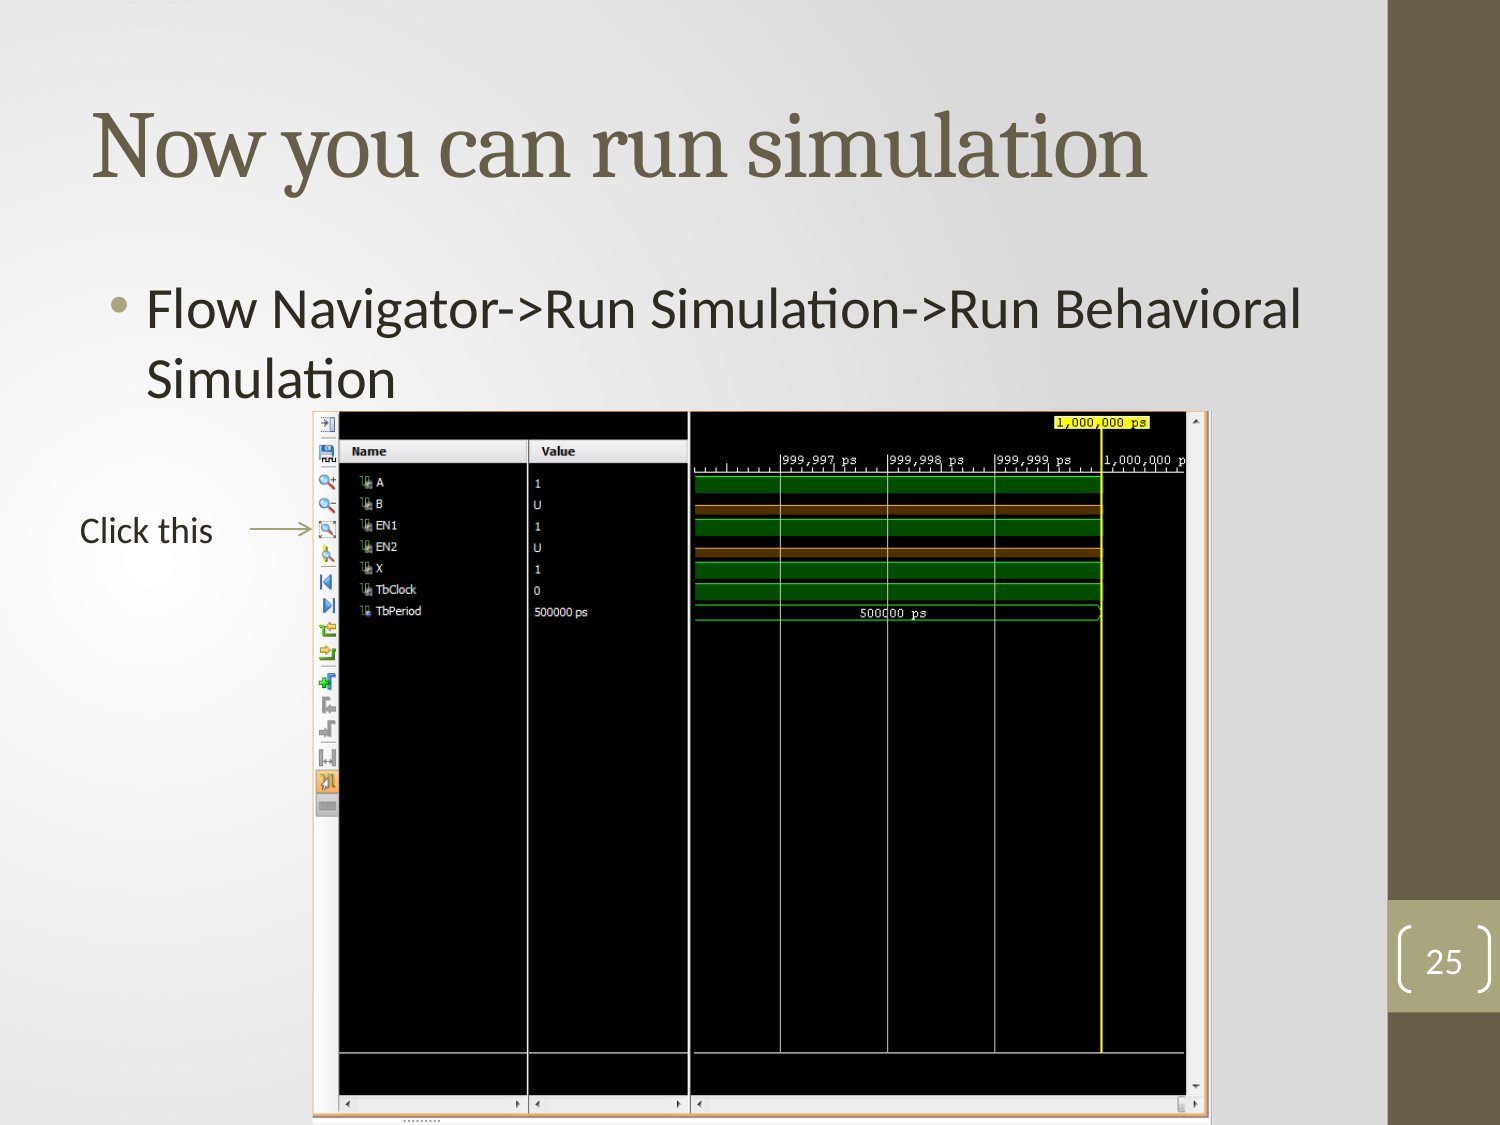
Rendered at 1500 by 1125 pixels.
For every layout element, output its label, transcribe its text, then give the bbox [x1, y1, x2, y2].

title Now you can run simulation [75, 45, 1325, 233]
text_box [64, 498, 313, 560]
list Flow Navigator->Run Simulation->Run Behavioral Simulation [75, 262, 1325, 1050]
picture [311, 410, 1213, 1125]
slide_number 25 [1397, 925, 1492, 994]
